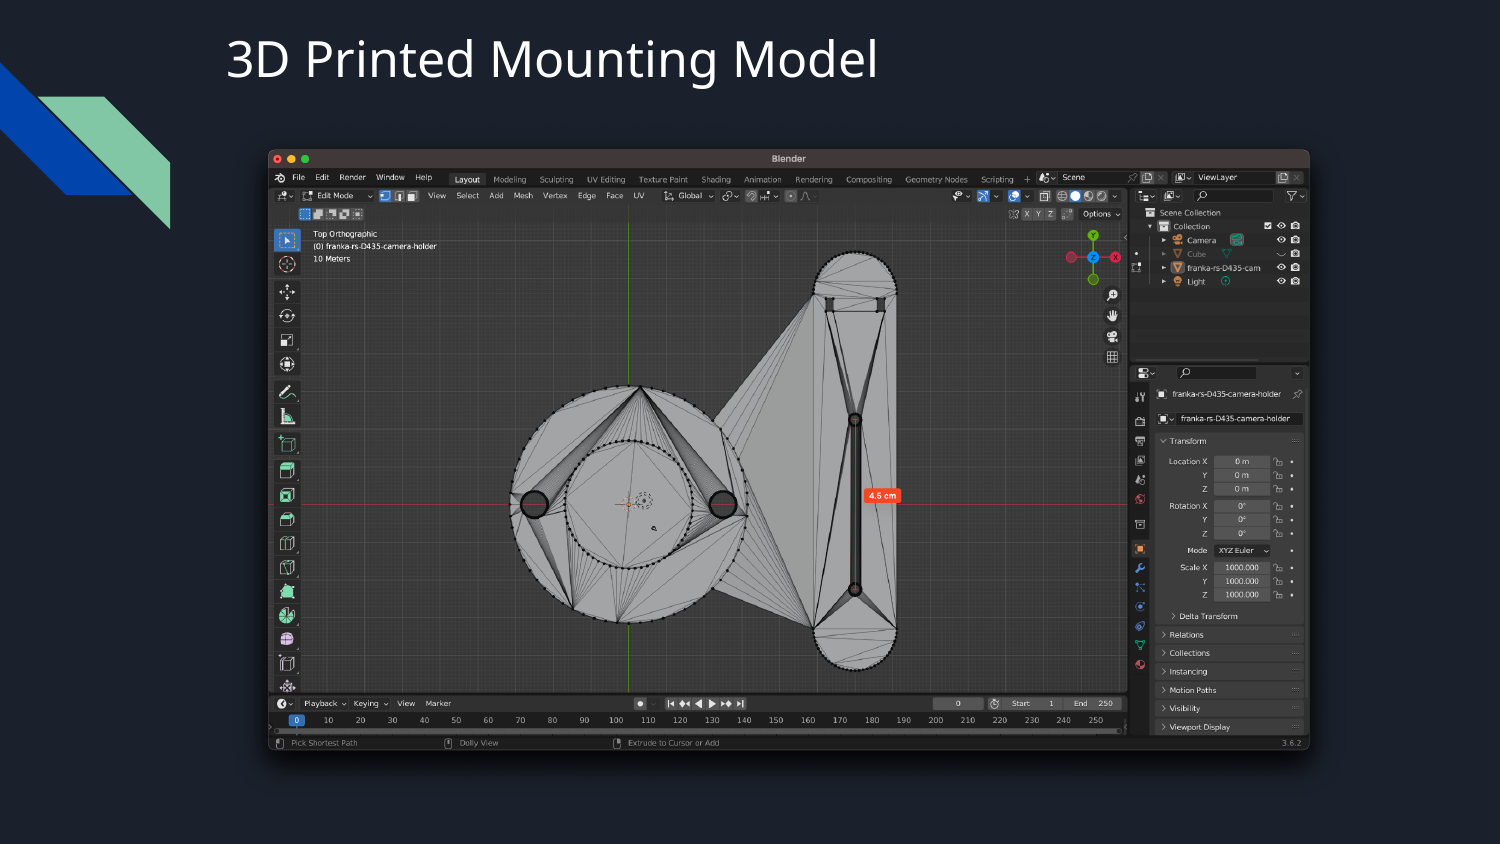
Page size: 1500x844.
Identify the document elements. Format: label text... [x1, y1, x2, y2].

title 3D Printed Mounting Model [211, 12, 1367, 117]
picture [229, 122, 1348, 801]
